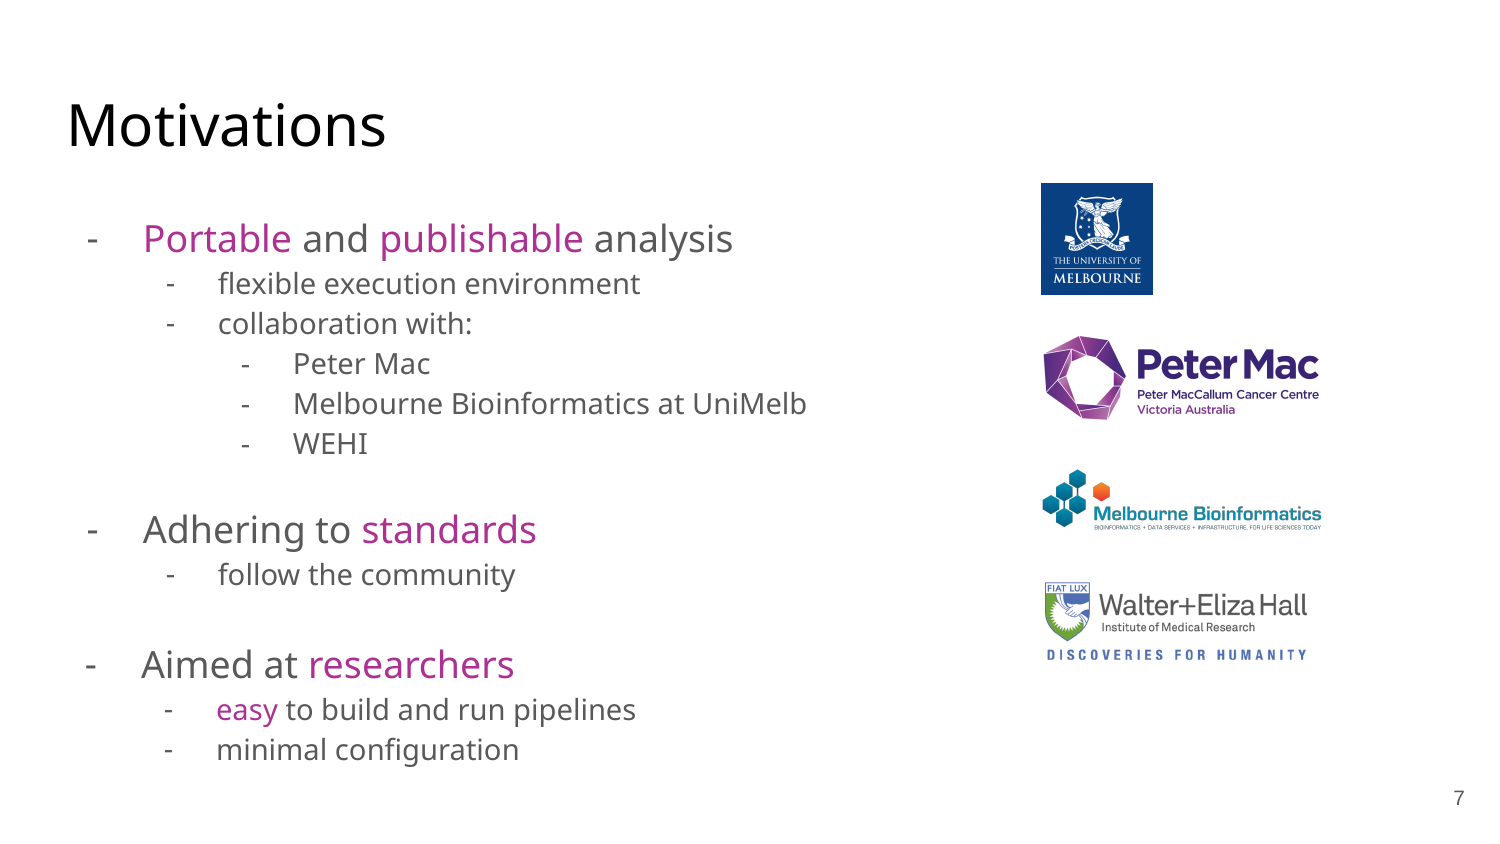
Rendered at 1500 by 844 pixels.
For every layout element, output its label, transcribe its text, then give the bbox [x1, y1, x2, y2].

text_box Aimed at researchers easy to build and run pipelines minimal configuration [51, 619, 831, 777]
text_box Adhering to standards follow the community [52, 483, 729, 603]
slide_number 7 [1389, 764, 1480, 830]
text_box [1034, 183, 1329, 660]
title Motivations [51, 72, 1449, 167]
text_box Portable and publishable analysis flexible execution environment collaboration with: Peter Mac Melbourne Bioinformatics at UniMelb WEHI [52, 193, 829, 474]
